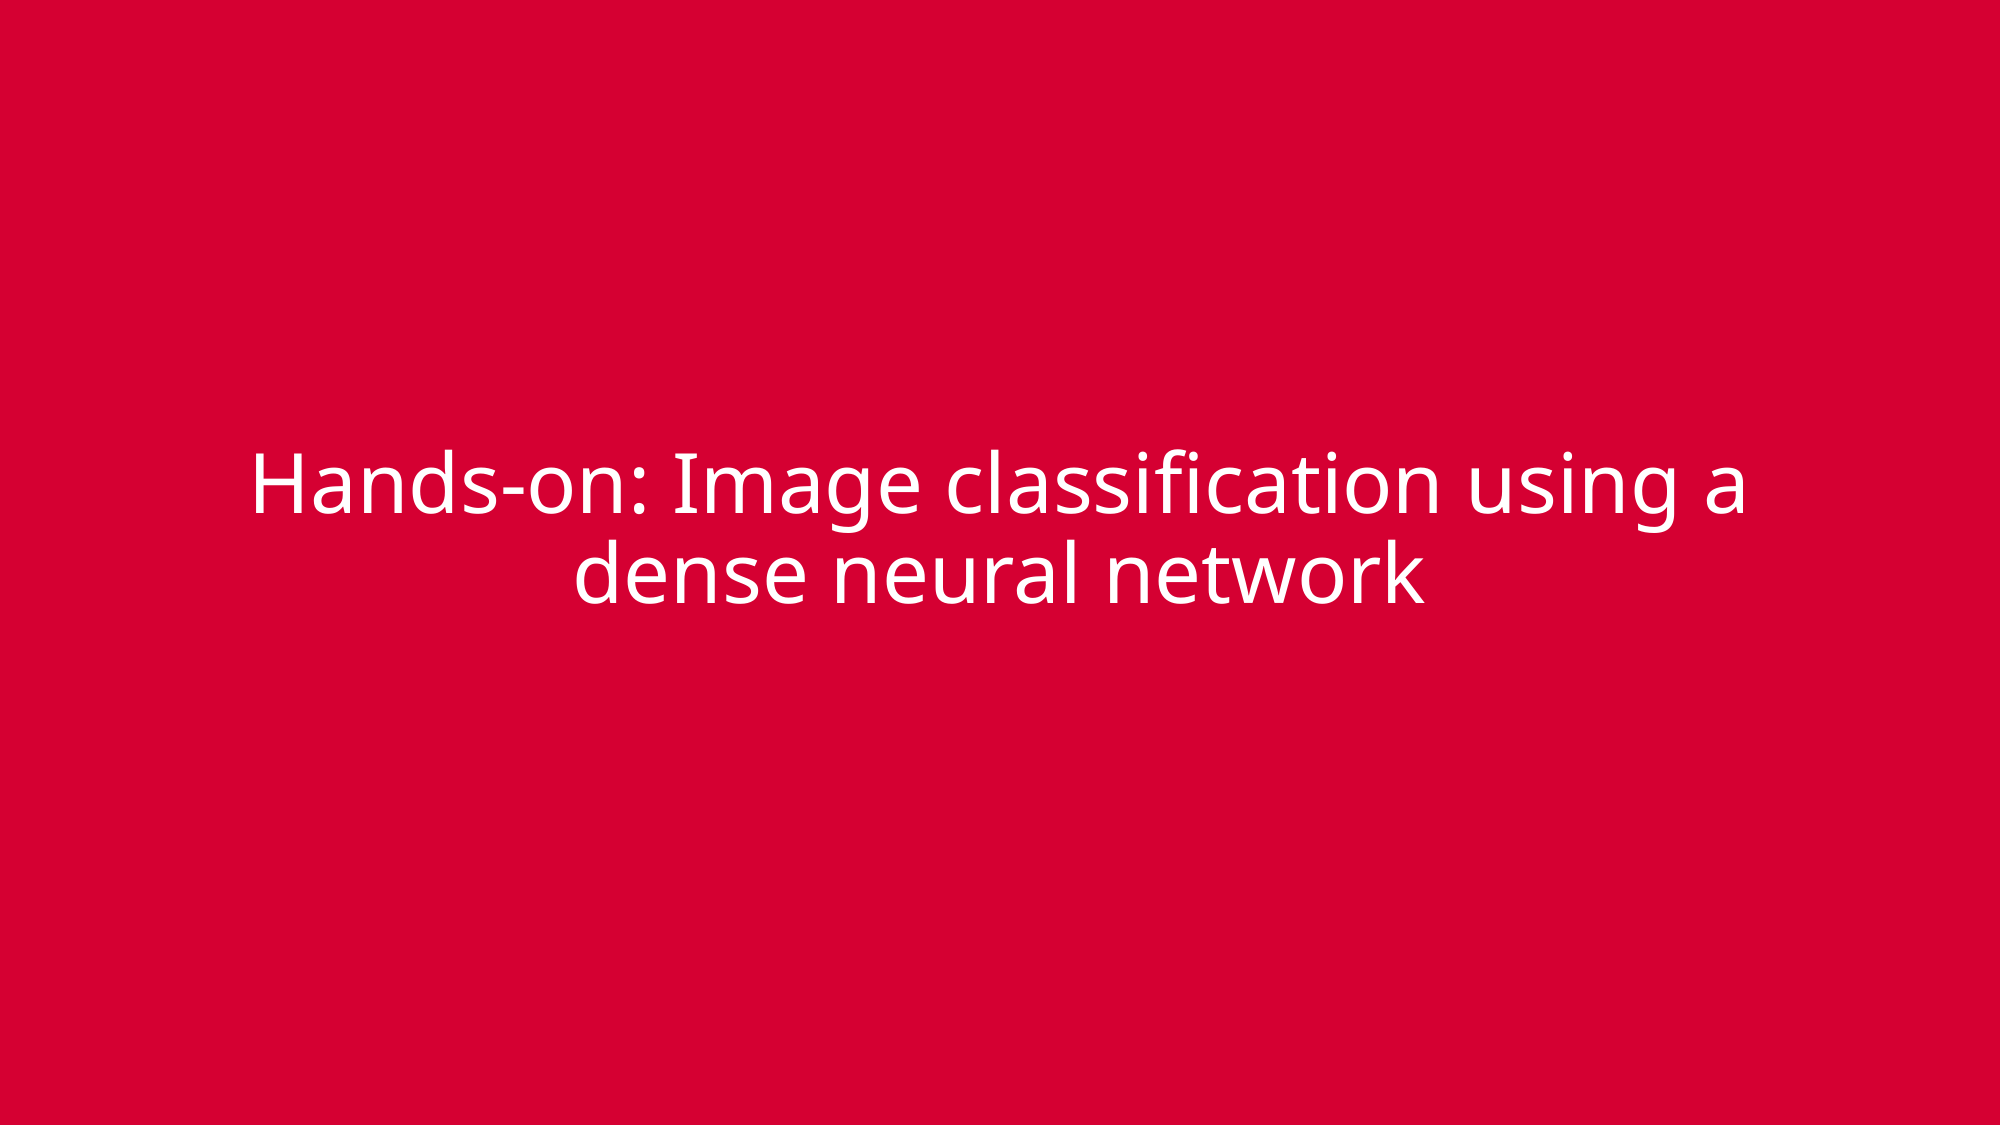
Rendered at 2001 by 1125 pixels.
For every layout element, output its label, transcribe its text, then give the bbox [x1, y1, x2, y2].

title Hands-on: Image classification using a dense neural network [137, 423, 1863, 641]
